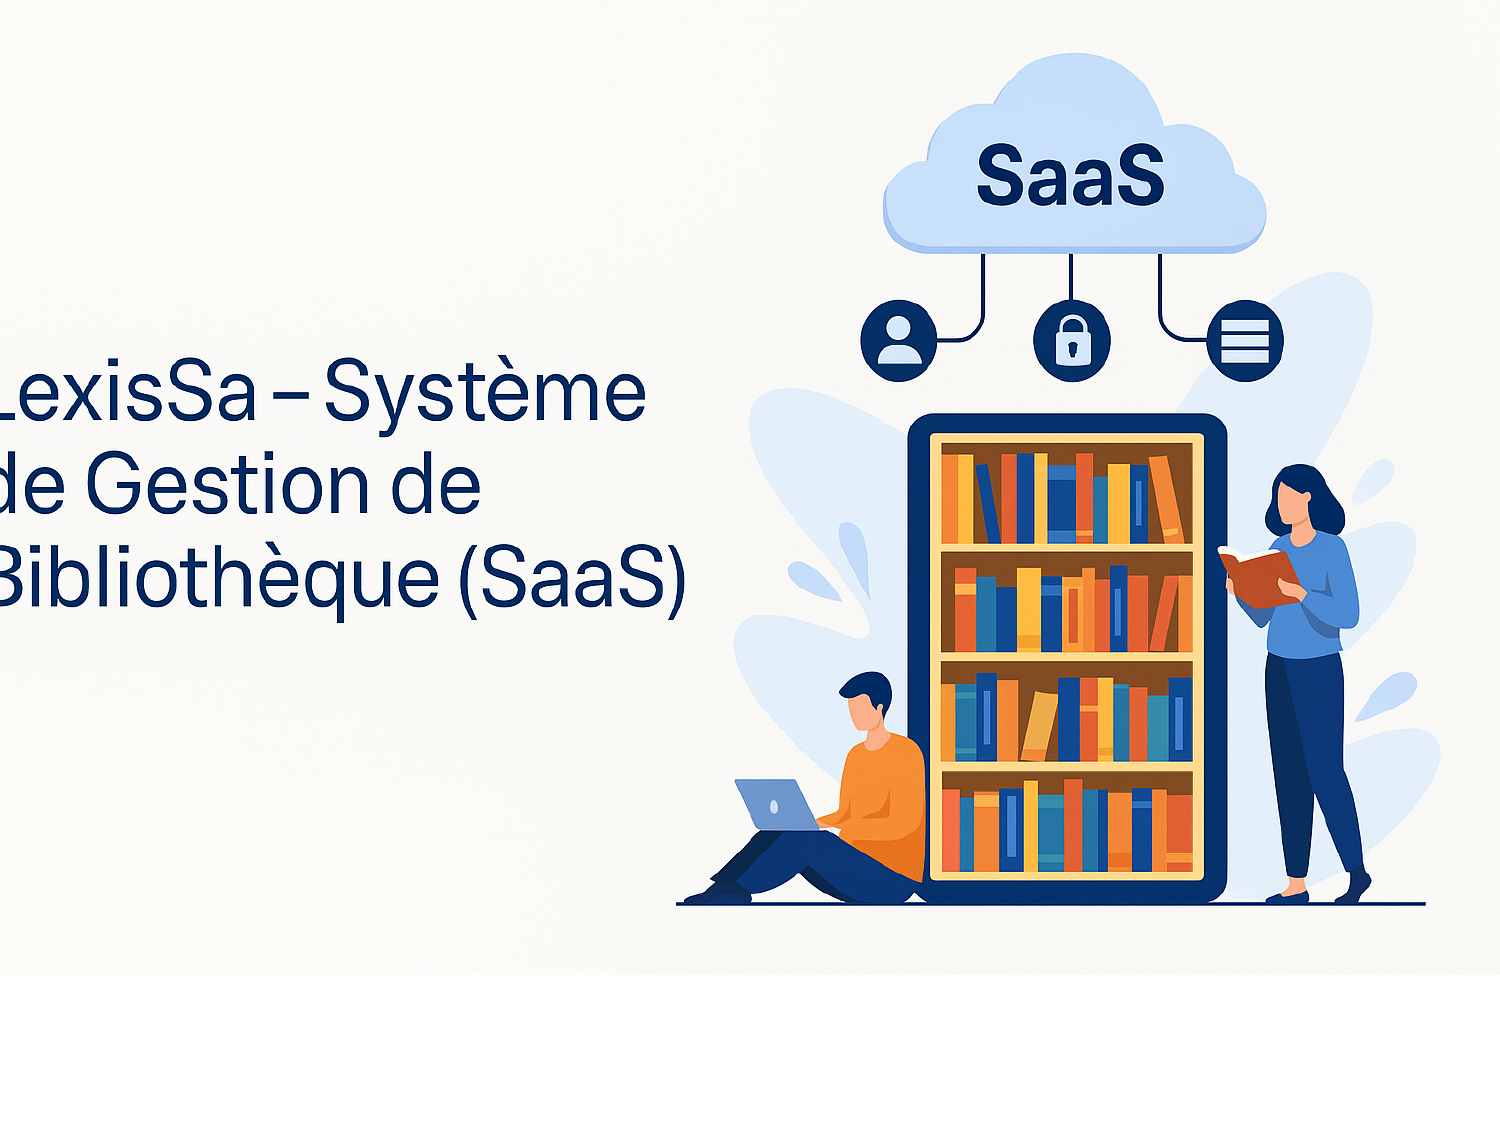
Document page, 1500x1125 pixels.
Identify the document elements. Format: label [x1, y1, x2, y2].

picture [0, 0, 1500, 976]
